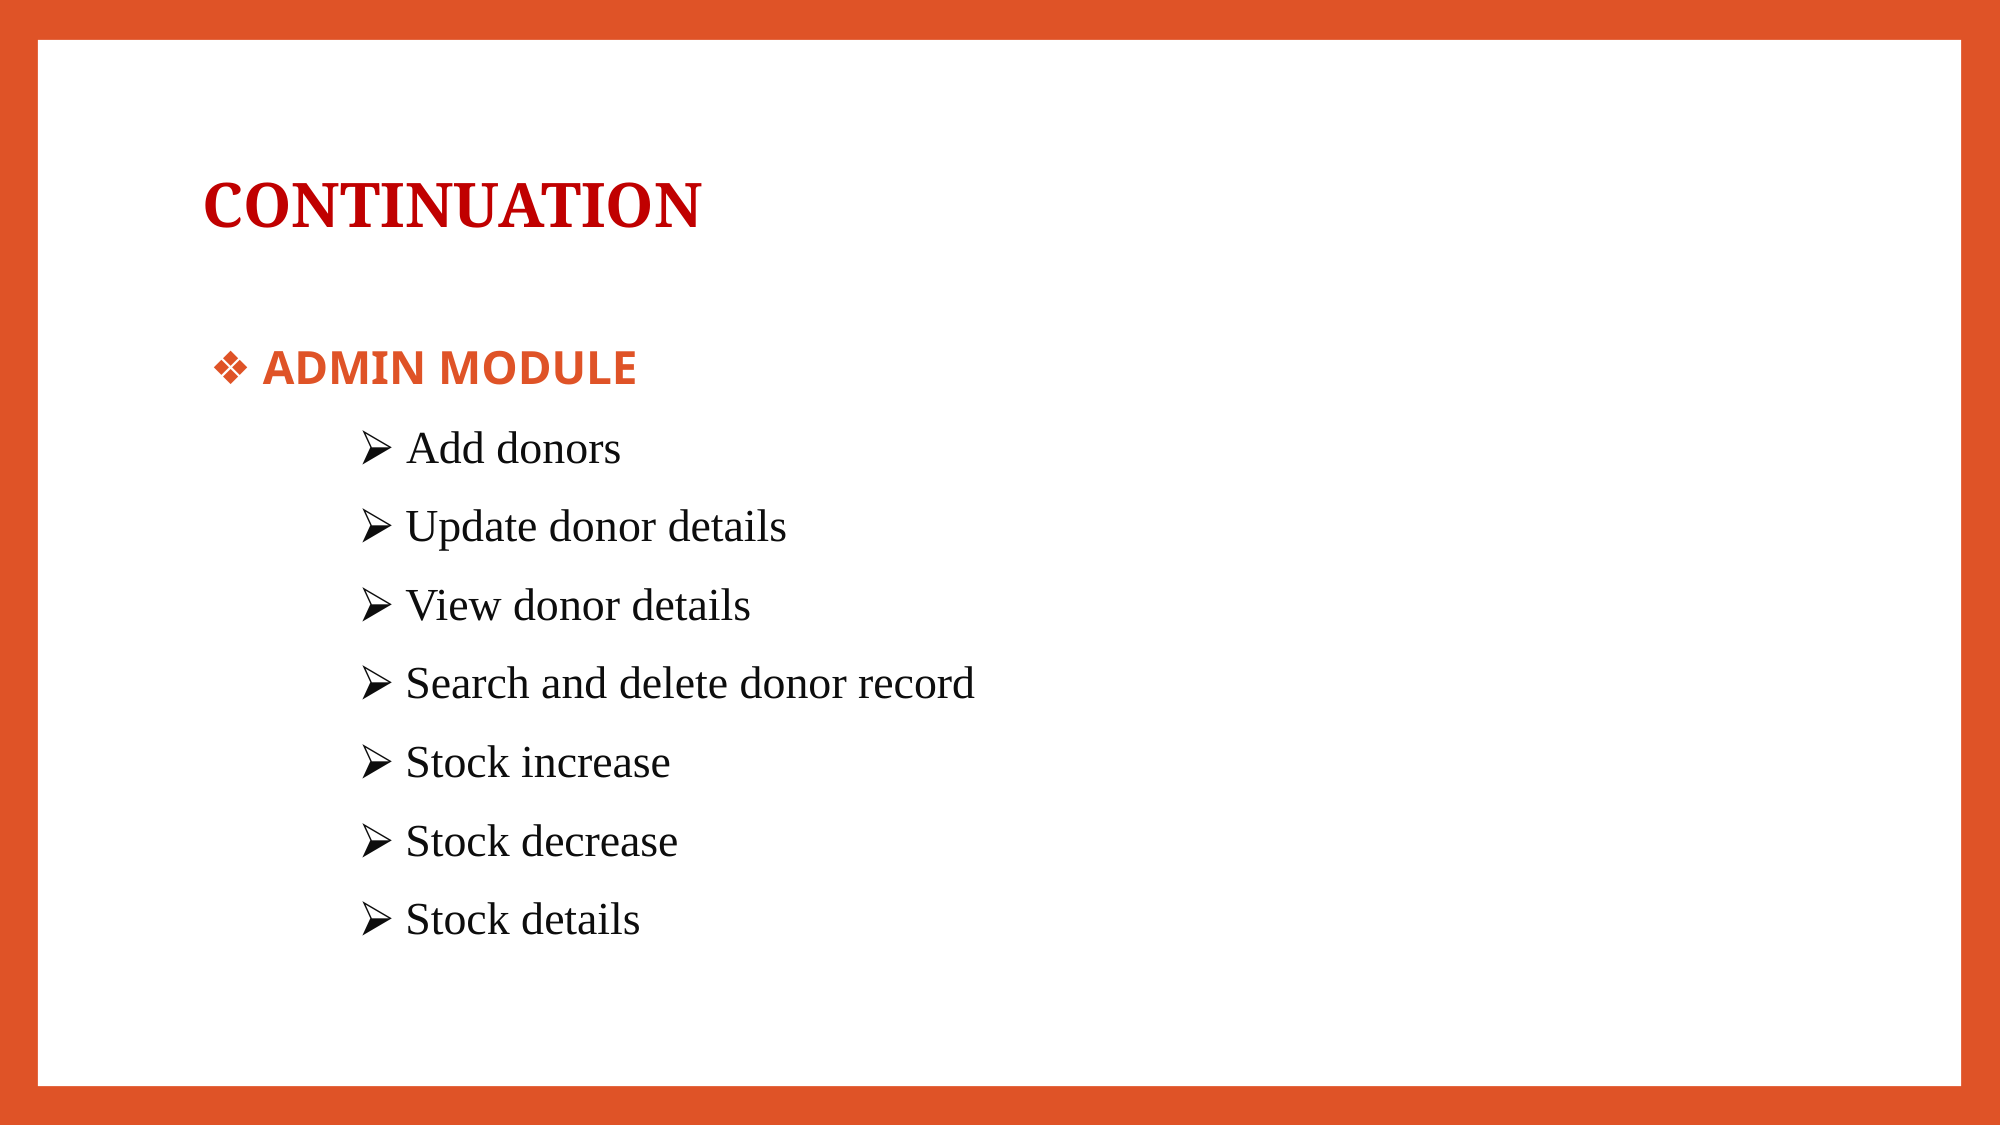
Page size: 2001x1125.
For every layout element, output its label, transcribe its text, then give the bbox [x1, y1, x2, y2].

list ❖ ADMIN MODULE ⮚ Add donors ⮚ Update donor details ⮚ View donor details ⮚ Search and delete donor record ⮚ Stock increase ⮚ Stock decrease ⮚ Stock details [187, 337, 1808, 1000]
title CONTINUATION [187, 99, 1808, 323]
